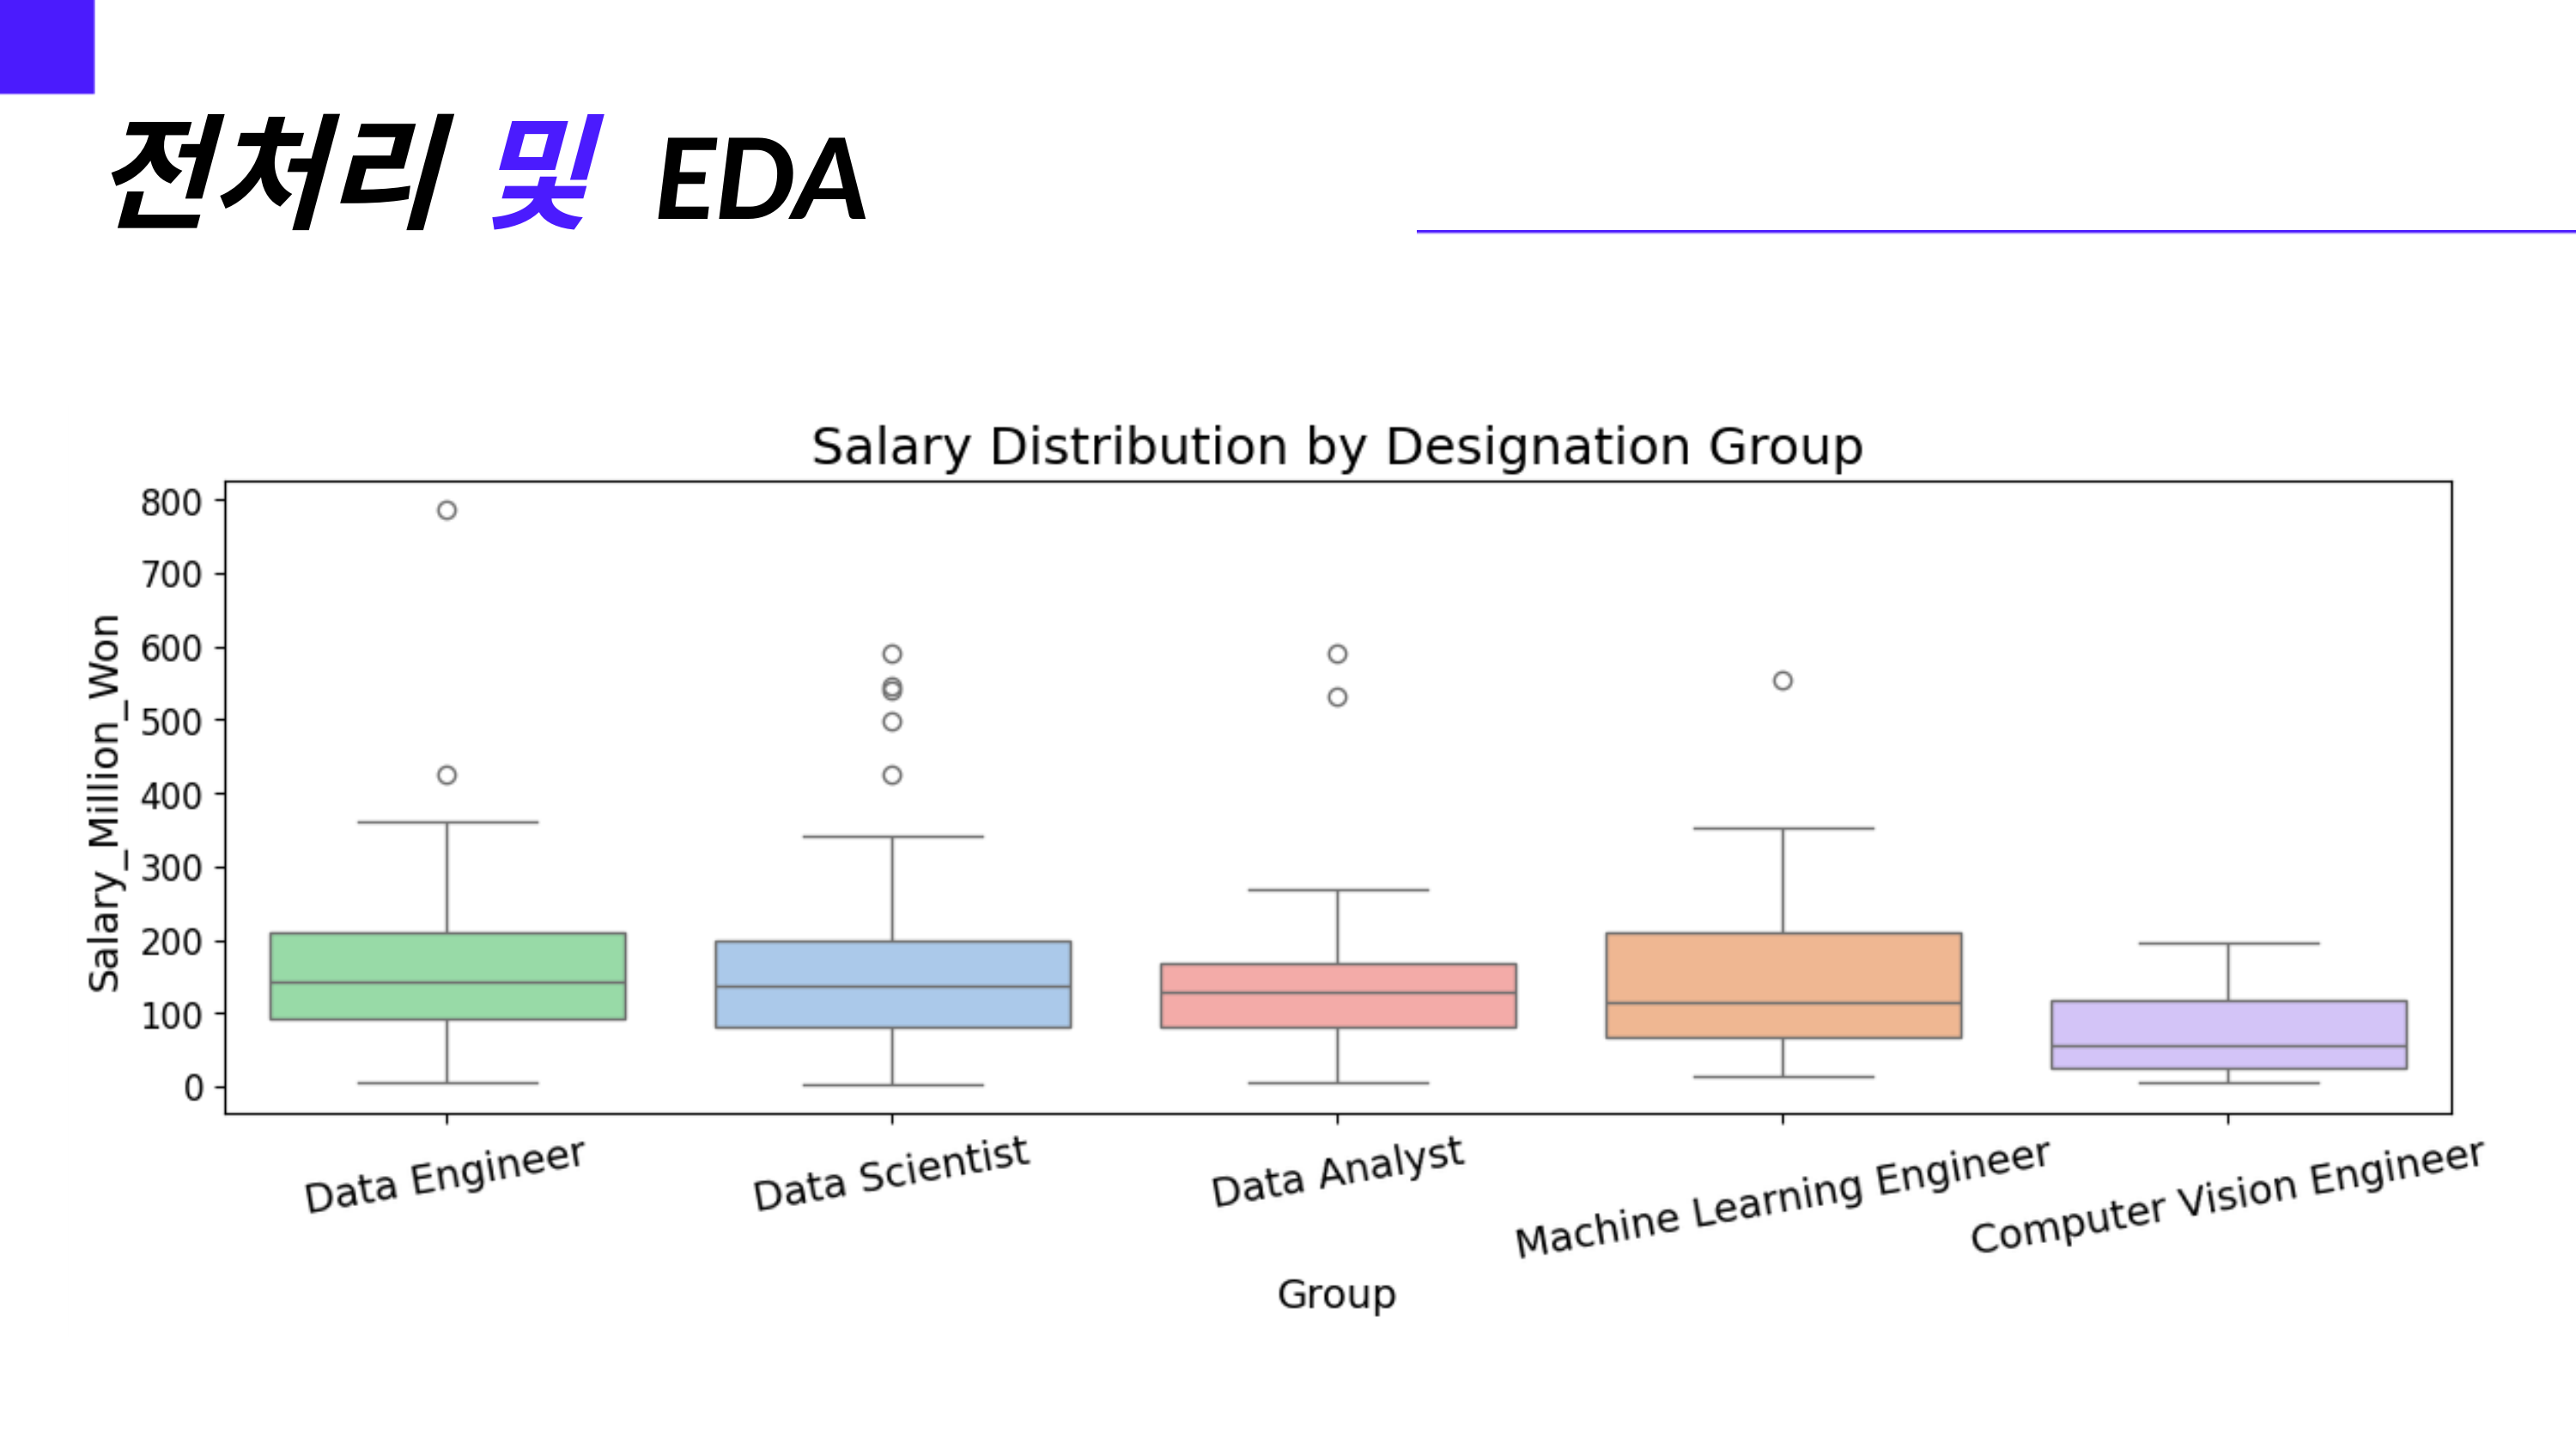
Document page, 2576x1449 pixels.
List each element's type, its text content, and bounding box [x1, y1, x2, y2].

picture [1416, 230, 2576, 235]
picture [66, 405, 2510, 1338]
text_box 전처리 및 EDA [94, 100, 1798, 276]
picture [0, 0, 95, 95]
